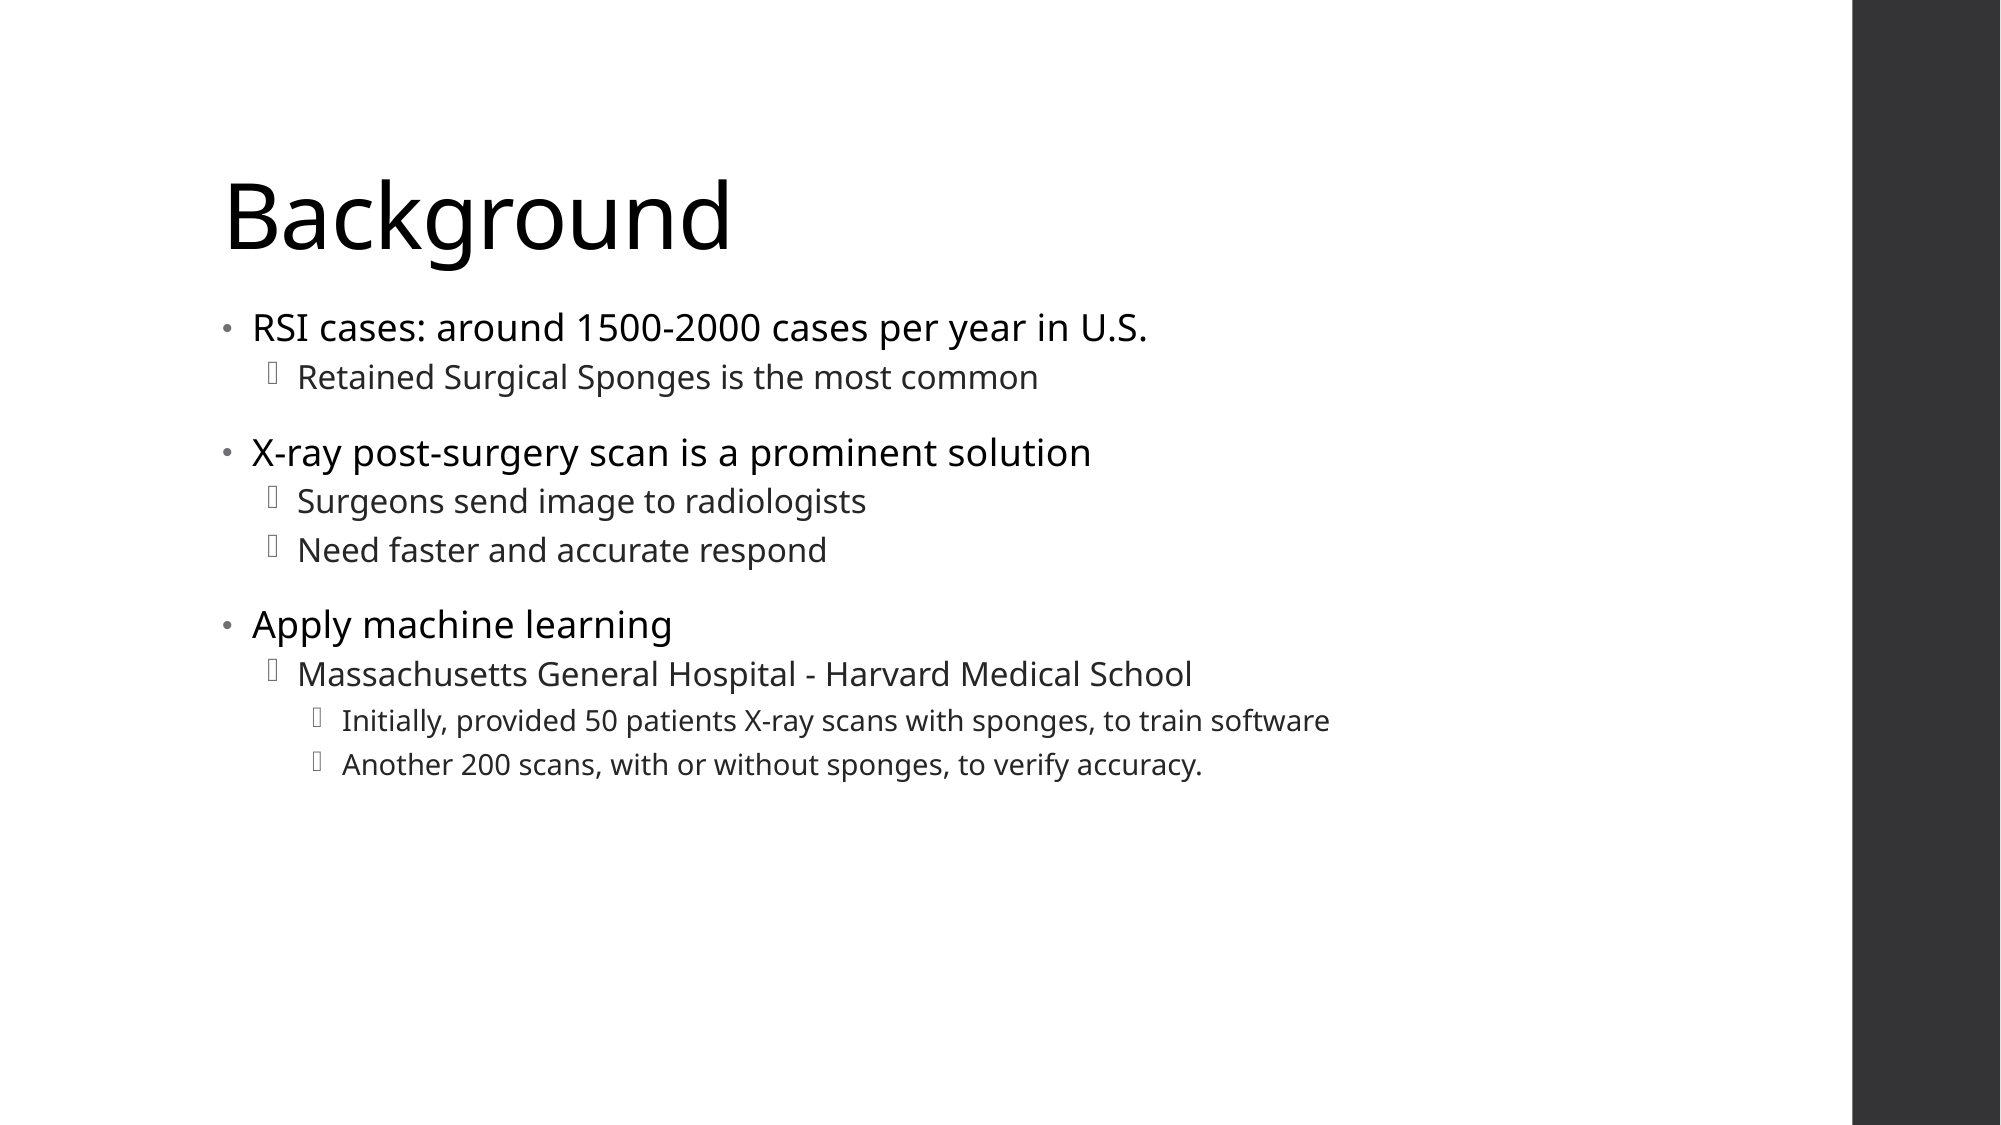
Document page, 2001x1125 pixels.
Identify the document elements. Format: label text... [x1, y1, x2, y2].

list RSI cases: around 1500-2000 cases per year in U.S. Retained Surgical Sponges is the most common X-ray post-surgery scan is a prominent solution Surgeons send image to radiologists Need faster and accurate respond Apply machine learning Massachusetts General Hospital - Harvard Medical School Initially, provided 50 patients X-ray scans with sponges, to train software Another 200 scans, with or without sponges, to verify accuracy. [206, 299, 1617, 1014]
title Background [206, 60, 1797, 278]
